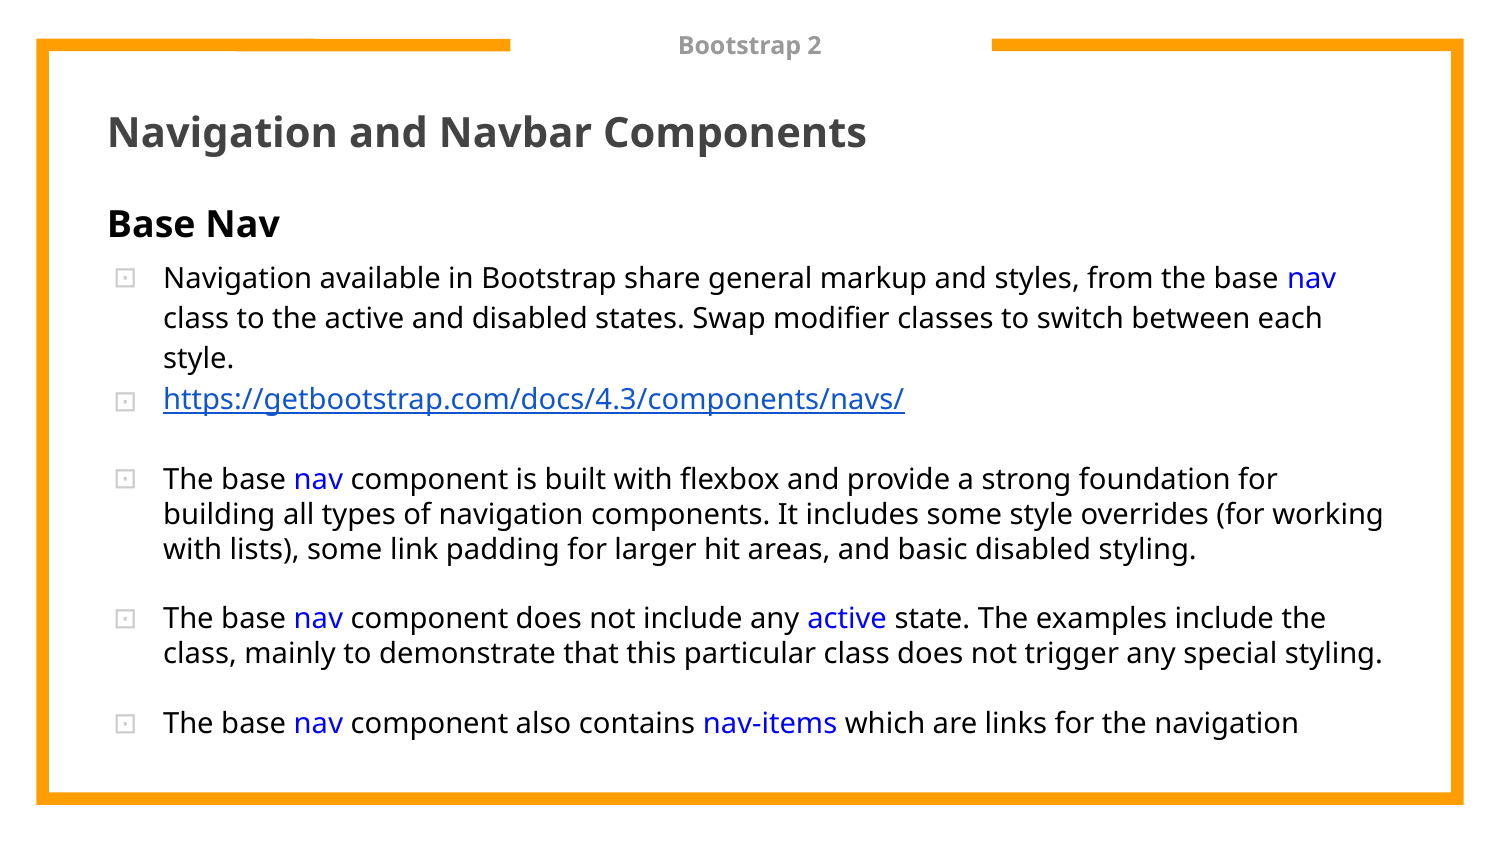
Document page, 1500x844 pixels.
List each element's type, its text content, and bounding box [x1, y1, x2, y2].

text_box Navigation and Navbar Components Base Nav Navigation available in Bootstrap share general markup and styles, from the base nav class to the active and disabled states. Swap modifier classes to switch between each style. https://getbootstrap.com/docs/4.3/components/navs/ The base nav component is built with flexbox and provide a strong foundation for building all types of navigation components. It includes some style overrides (for working with lists), some link padding for larger hit areas, and basic disabled styling. The base nav component does not include any active state. The examples include the class, mainly to demonstrate that this particular class does not trigger any special styling. The base nav component also contains nav-items which are links for the navigation [91, 338, 1409, 662]
title Bootstrap 2 [531, 15, 969, 136]
